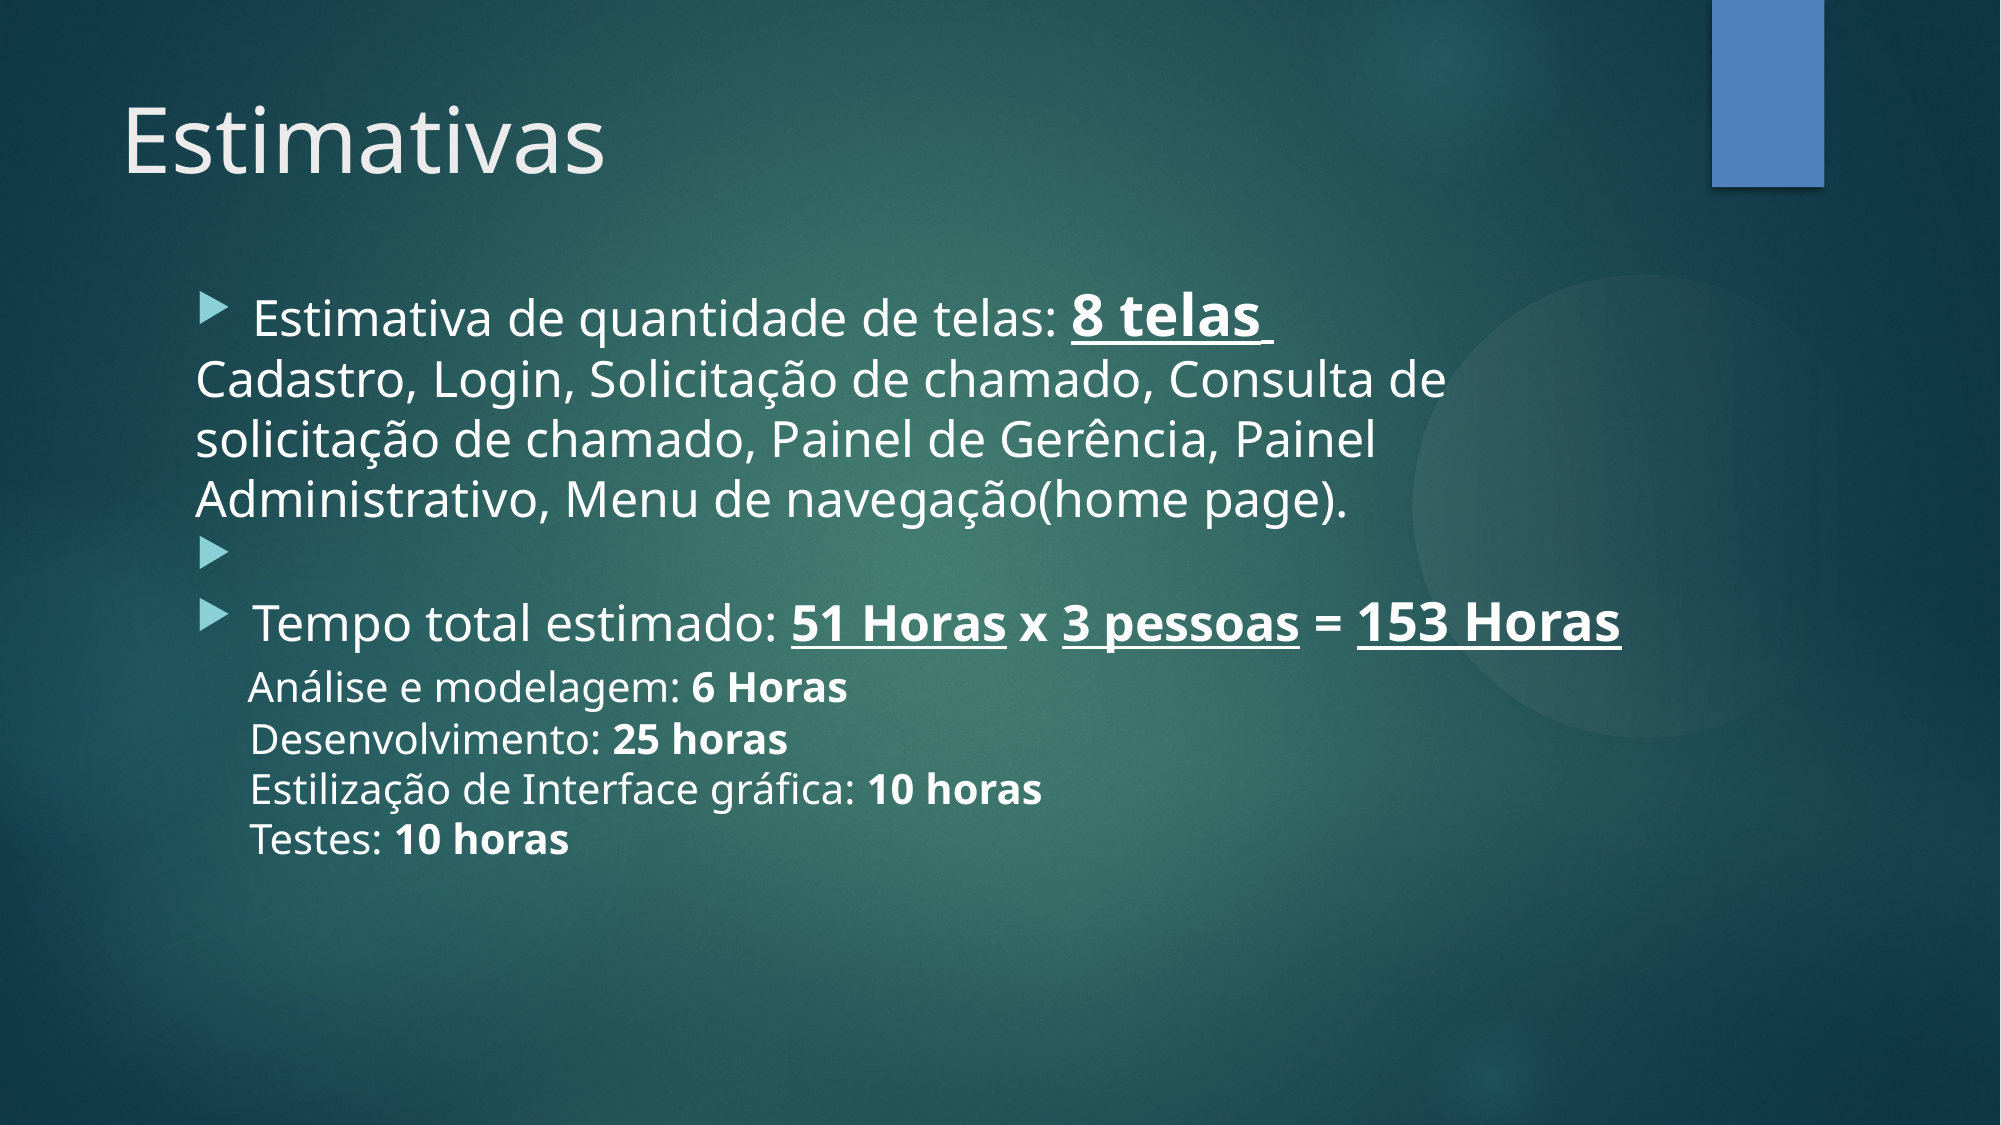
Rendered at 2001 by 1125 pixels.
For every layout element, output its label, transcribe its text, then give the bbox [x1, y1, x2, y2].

text_box Estimativas [105, 74, 1649, 304]
text_box Estimativa de quantidade de telas: 8 telas Cadastro, Login, Solicitação de chamado, Consulta de solicitação de chamado, Painel de Gerência, Painel Administrativo, Menu de navegação(home page). Tempo total estimado: 51 Horas x 3 pessoas = 153 Horas Análise e modelagem: 6 Horas Desenvolvimento: 25 horas Estilização de Interface gráfica: 10 horas Testes: 10 horas [180, 270, 1649, 1025]
picture [0, 0, 2001, 1125]
